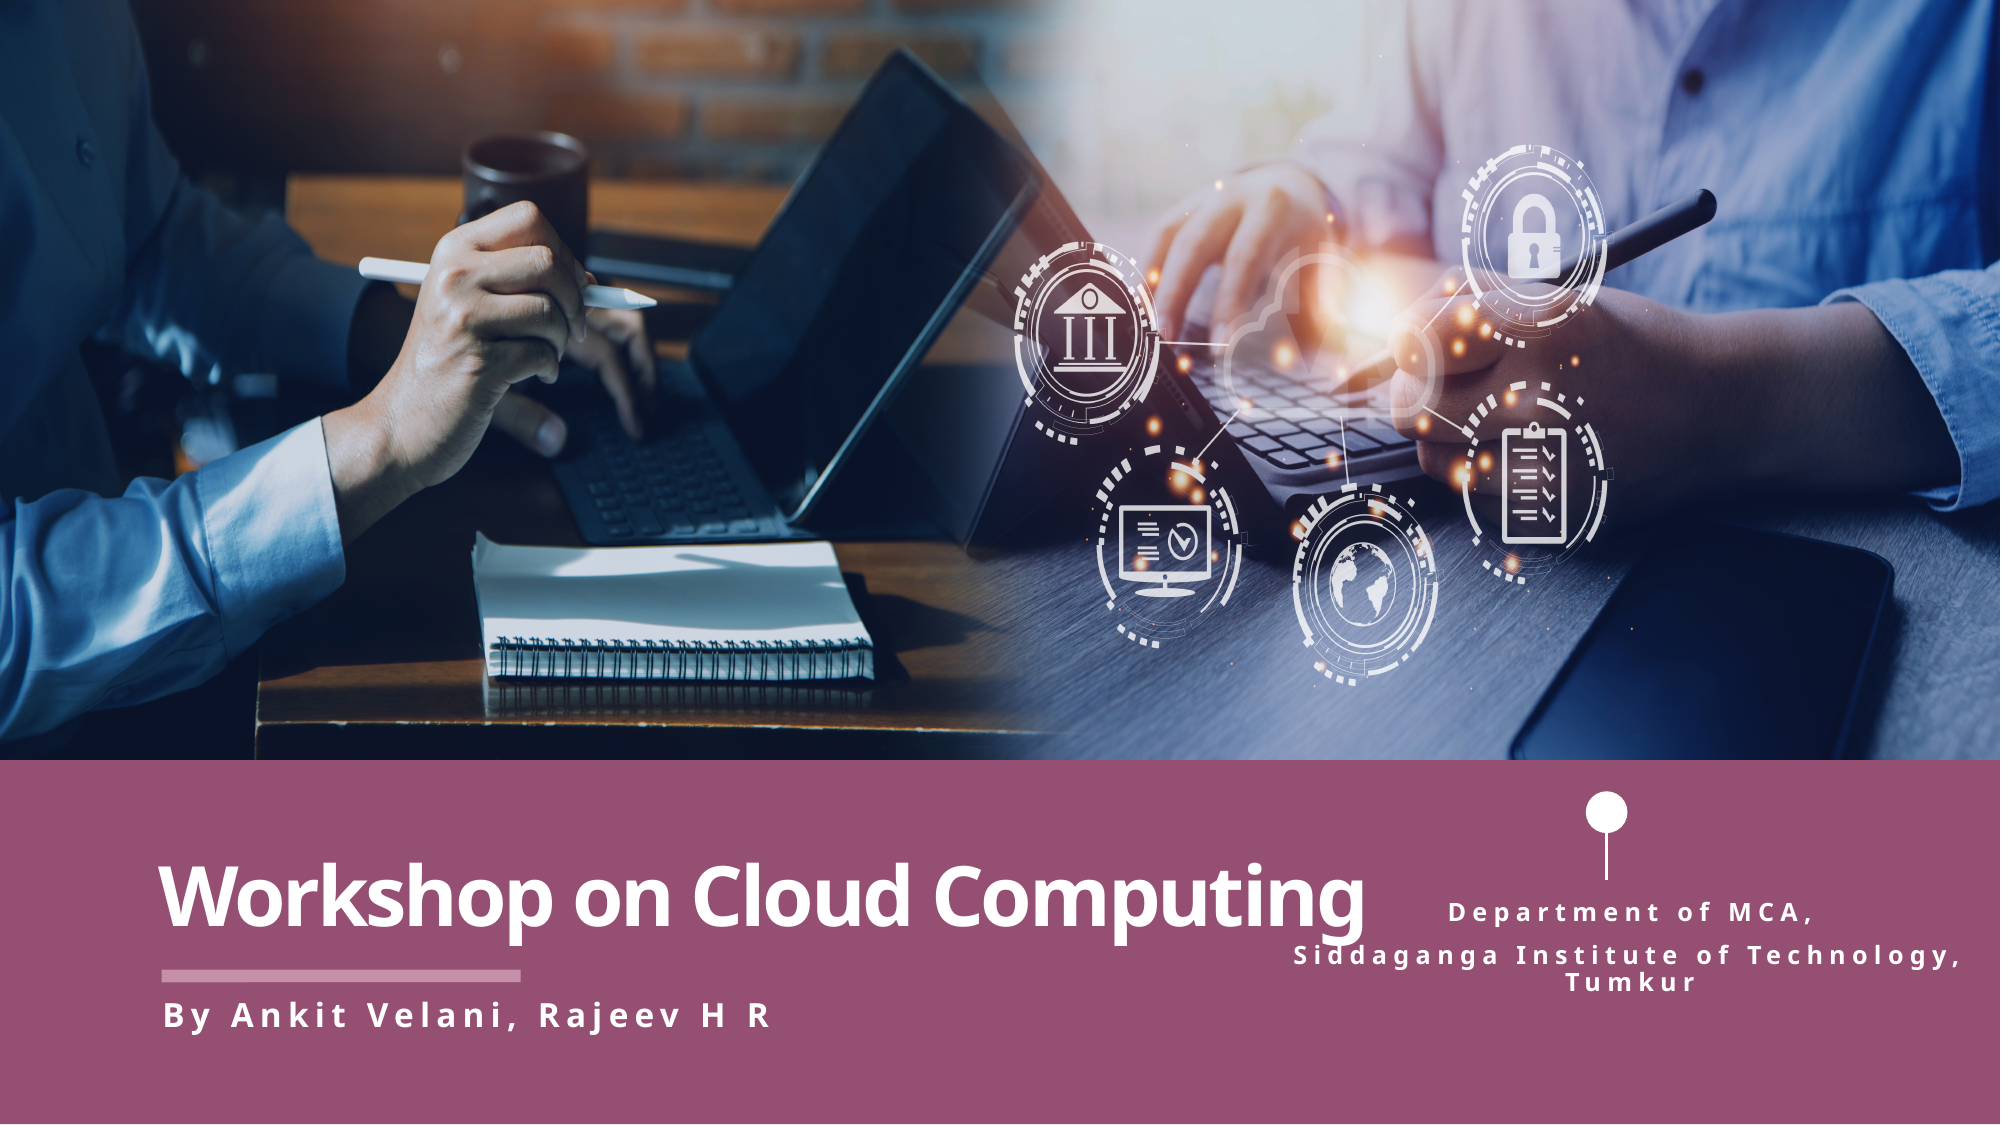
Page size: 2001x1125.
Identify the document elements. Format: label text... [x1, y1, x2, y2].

picture [0, 0, 2000, 760]
text_box By Ankit Velani, Rajeev H R [147, 991, 919, 1071]
list Department of MCA, Siddaganga Institute of Technology, Tumkur [1259, 846, 2000, 1006]
title Workshop on Cloud Computing [143, 846, 1259, 993]
text_box [1585, 791, 1628, 833]
